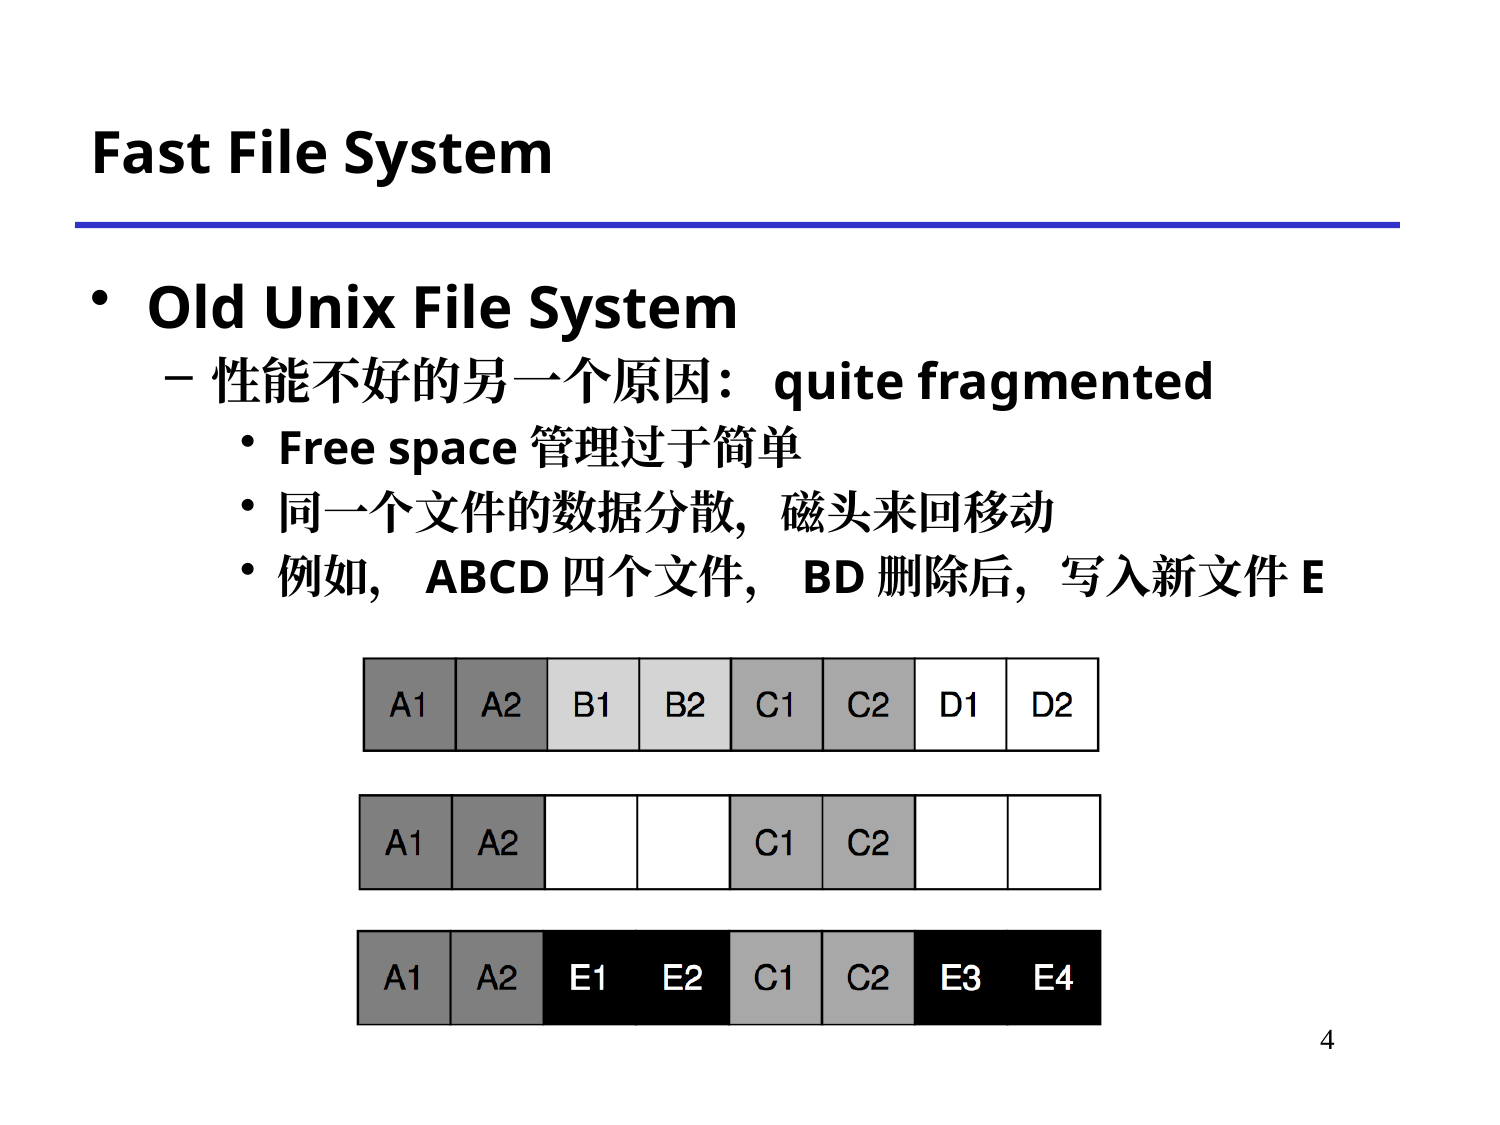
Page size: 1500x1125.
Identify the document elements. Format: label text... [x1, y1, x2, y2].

slide_number * [1137, 1012, 1350, 1088]
title Fast File System [75, 75, 1400, 225]
picture [341, 921, 1118, 1038]
picture [337, 641, 1114, 768]
list Old Unix File System 性能不好的另一个原因：quite fragmented Free space管理过于简单 同一个文件的数据分散，磁头来回移动 例如，ABCD四个文件，BD删除后，写入新文件E [75, 262, 1438, 988]
picture [341, 779, 1118, 905]
